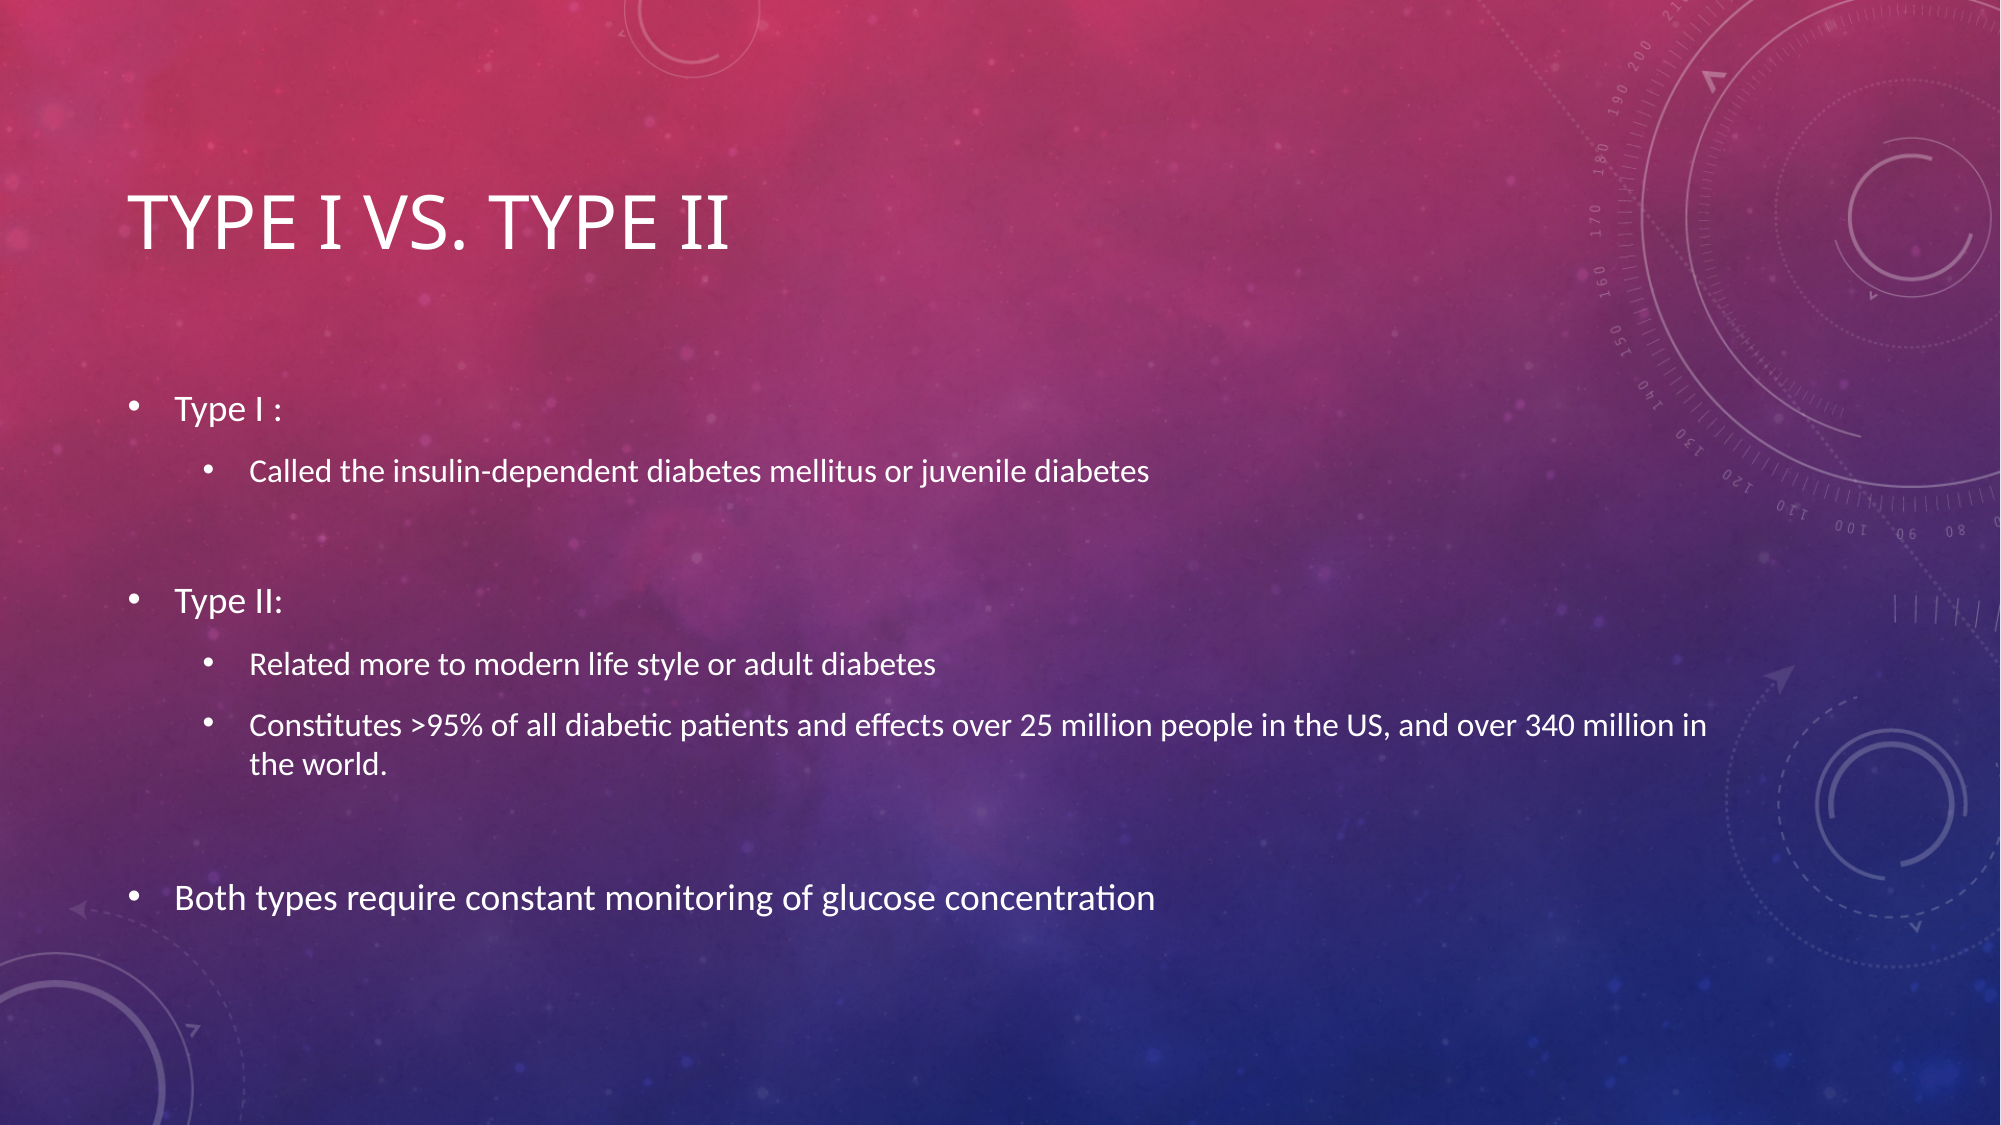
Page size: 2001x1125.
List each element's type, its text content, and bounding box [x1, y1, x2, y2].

title Type I vs. Type II [112, 99, 1775, 339]
picture [0, 0, 2001, 1125]
list Type I : Called the insulin-dependent diabetes mellitus or juvenile diabetes Type II: Related more to modern life style or adult diabetes Constitutes >95% of all diabetic patients and effects over 25 million people in the US, and over 340 million in the world. Both types require constant monitoring of glucose concentration [112, 351, 1775, 950]
